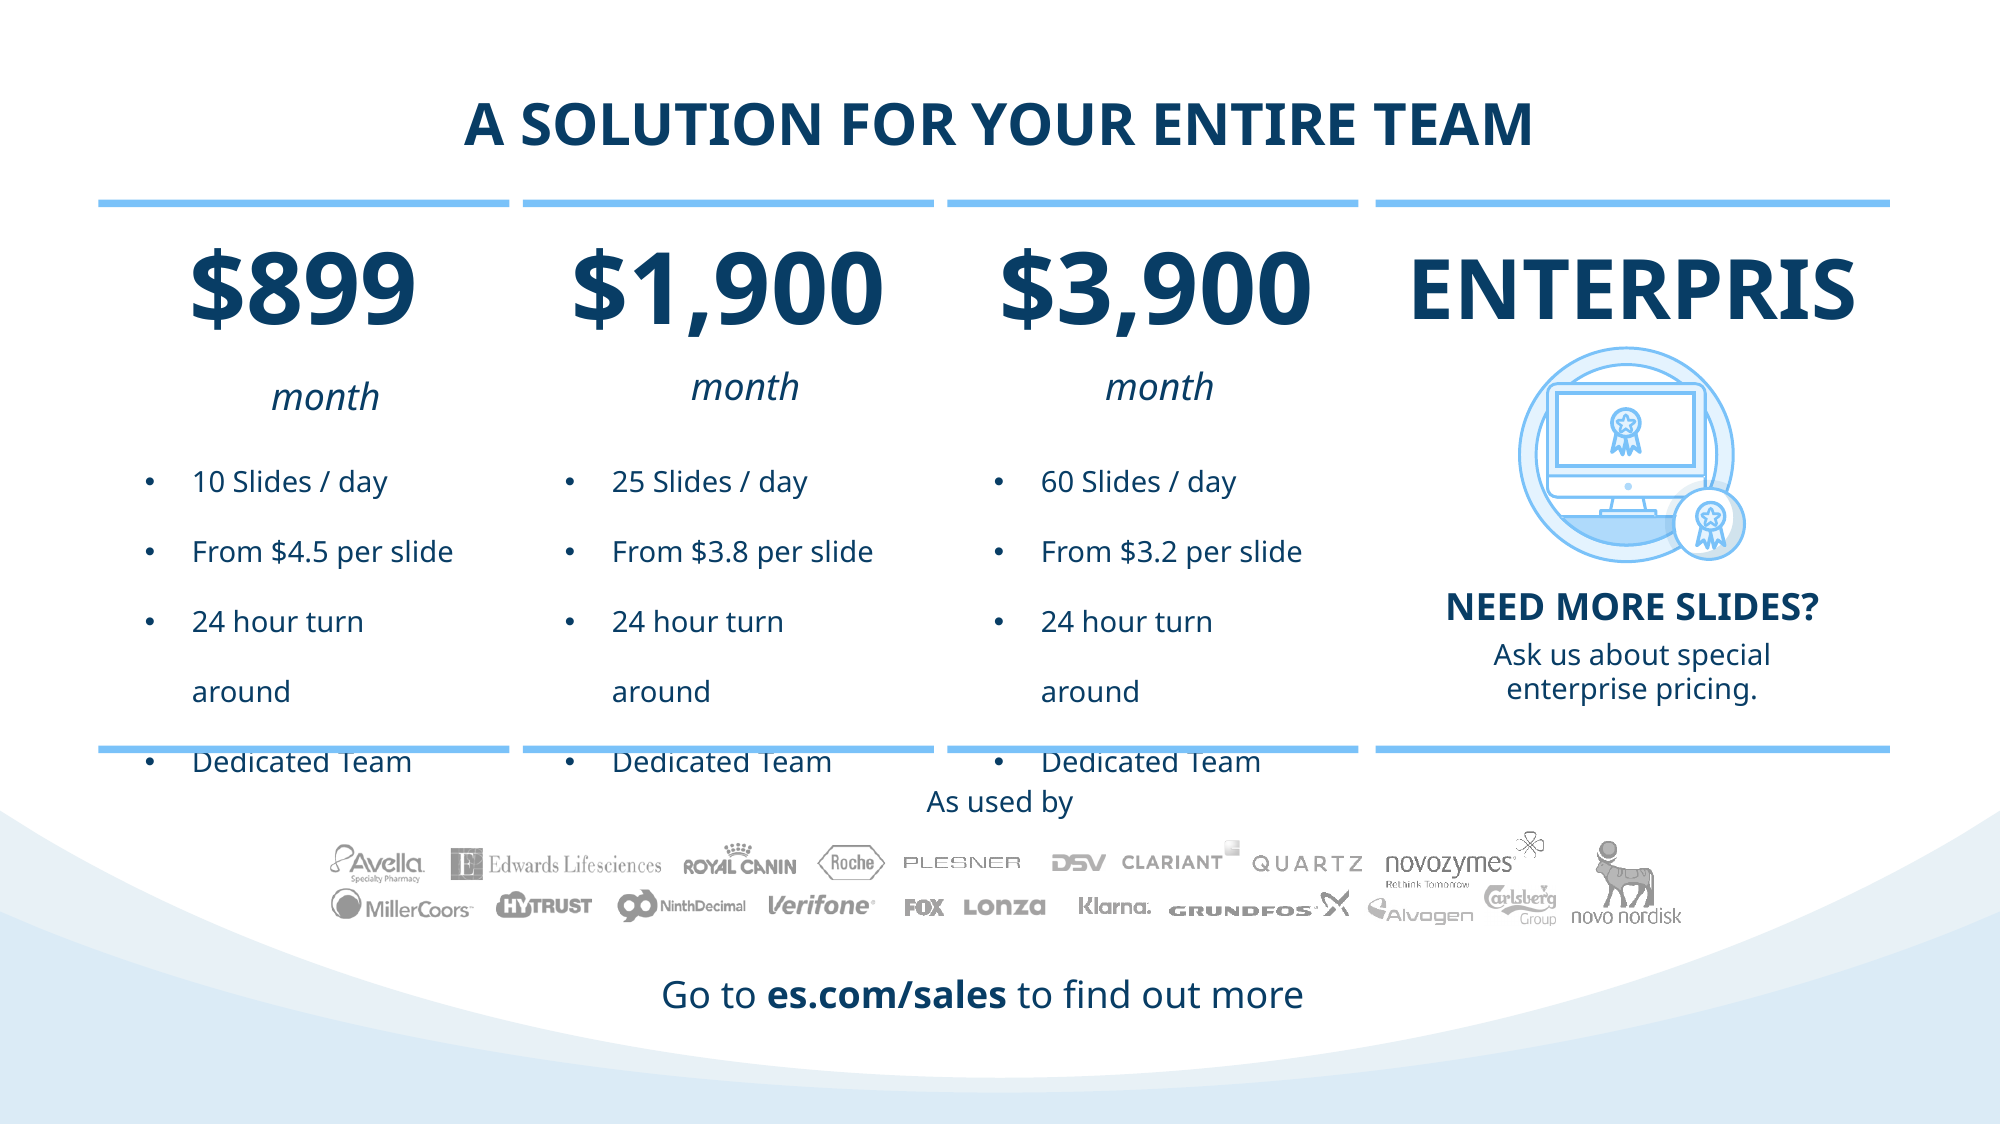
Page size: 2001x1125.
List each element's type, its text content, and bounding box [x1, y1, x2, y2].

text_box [317, 783, 1682, 810]
text_box 25 Slides / day From $3.8 per slide 24 hour turn around Dedicated Team [564, 754, 883, 779]
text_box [947, 199, 1359, 754]
text_box 60 Slides / day From $3.2 per slide 24 hour turn around Dedicated Team [994, 754, 1312, 779]
text_box A SOLUTION FOR YOUR ENTIRE TEAM [448, 86, 1552, 157]
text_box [522, 199, 934, 754]
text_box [1517, 346, 1747, 564]
text_box 10 Slides / day From $4.5 per slide 24 hour turn around Dedicated Team [144, 754, 463, 779]
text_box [98, 199, 510, 754]
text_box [0, 810, 2000, 1124]
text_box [1375, 199, 1890, 754]
